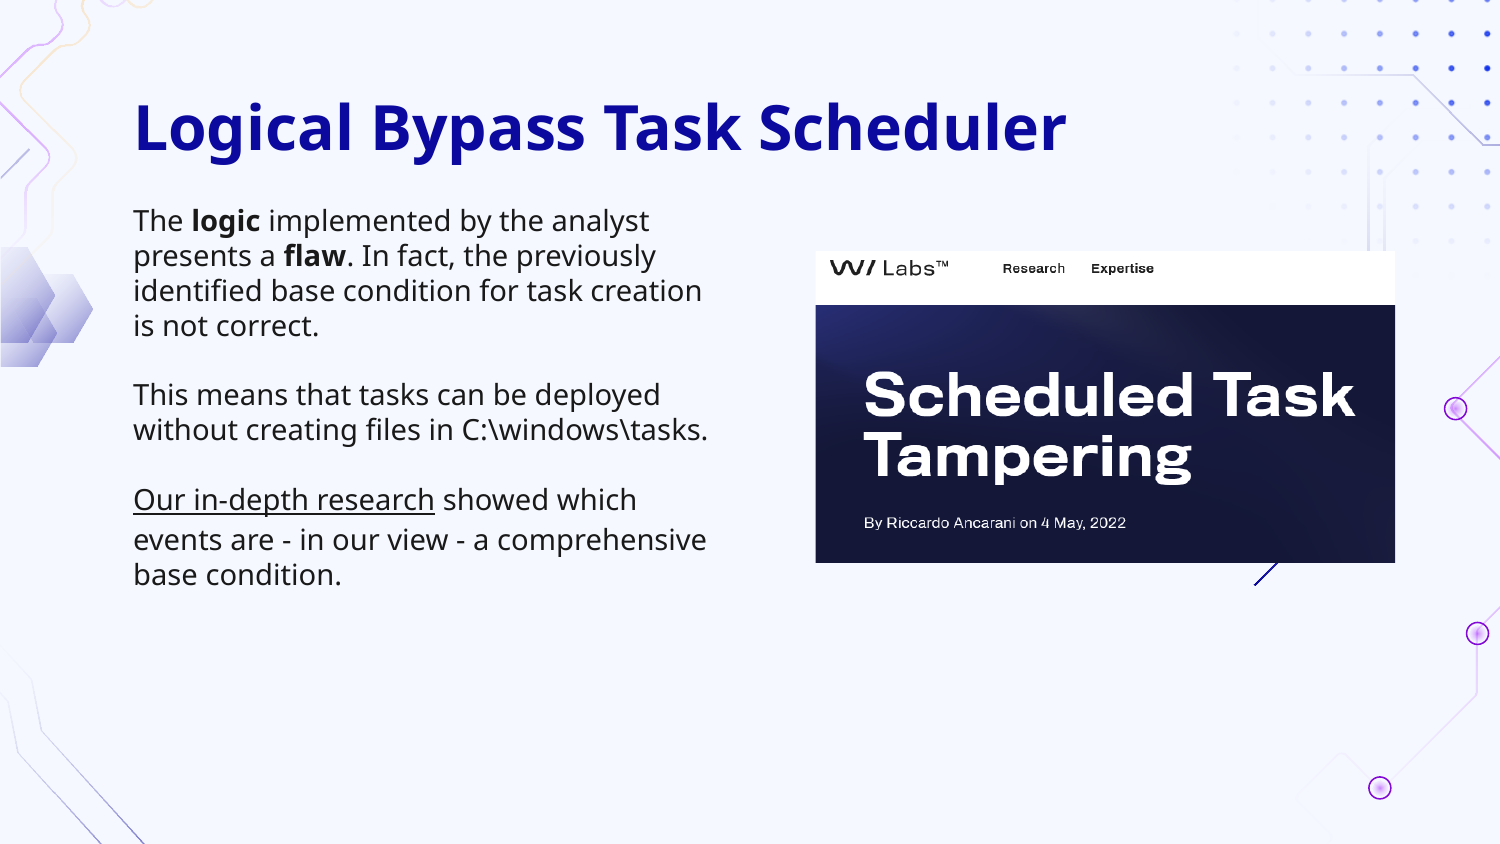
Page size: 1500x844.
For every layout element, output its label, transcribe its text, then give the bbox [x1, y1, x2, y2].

title Logical Bypass Task Scheduler [118, 72, 1382, 167]
picture [1208, 0, 1500, 144]
picture [815, 76, 1500, 564]
list The logic implemented by the analyst presents a flaw. In fact, the previously identified base condition for task creation is not correct. This means that tasks can be deployed without creating files in C:\windows\tasks. Our in-depth research showed which events are - in our view - a comprehensive base condition. [118, 186, 728, 539]
